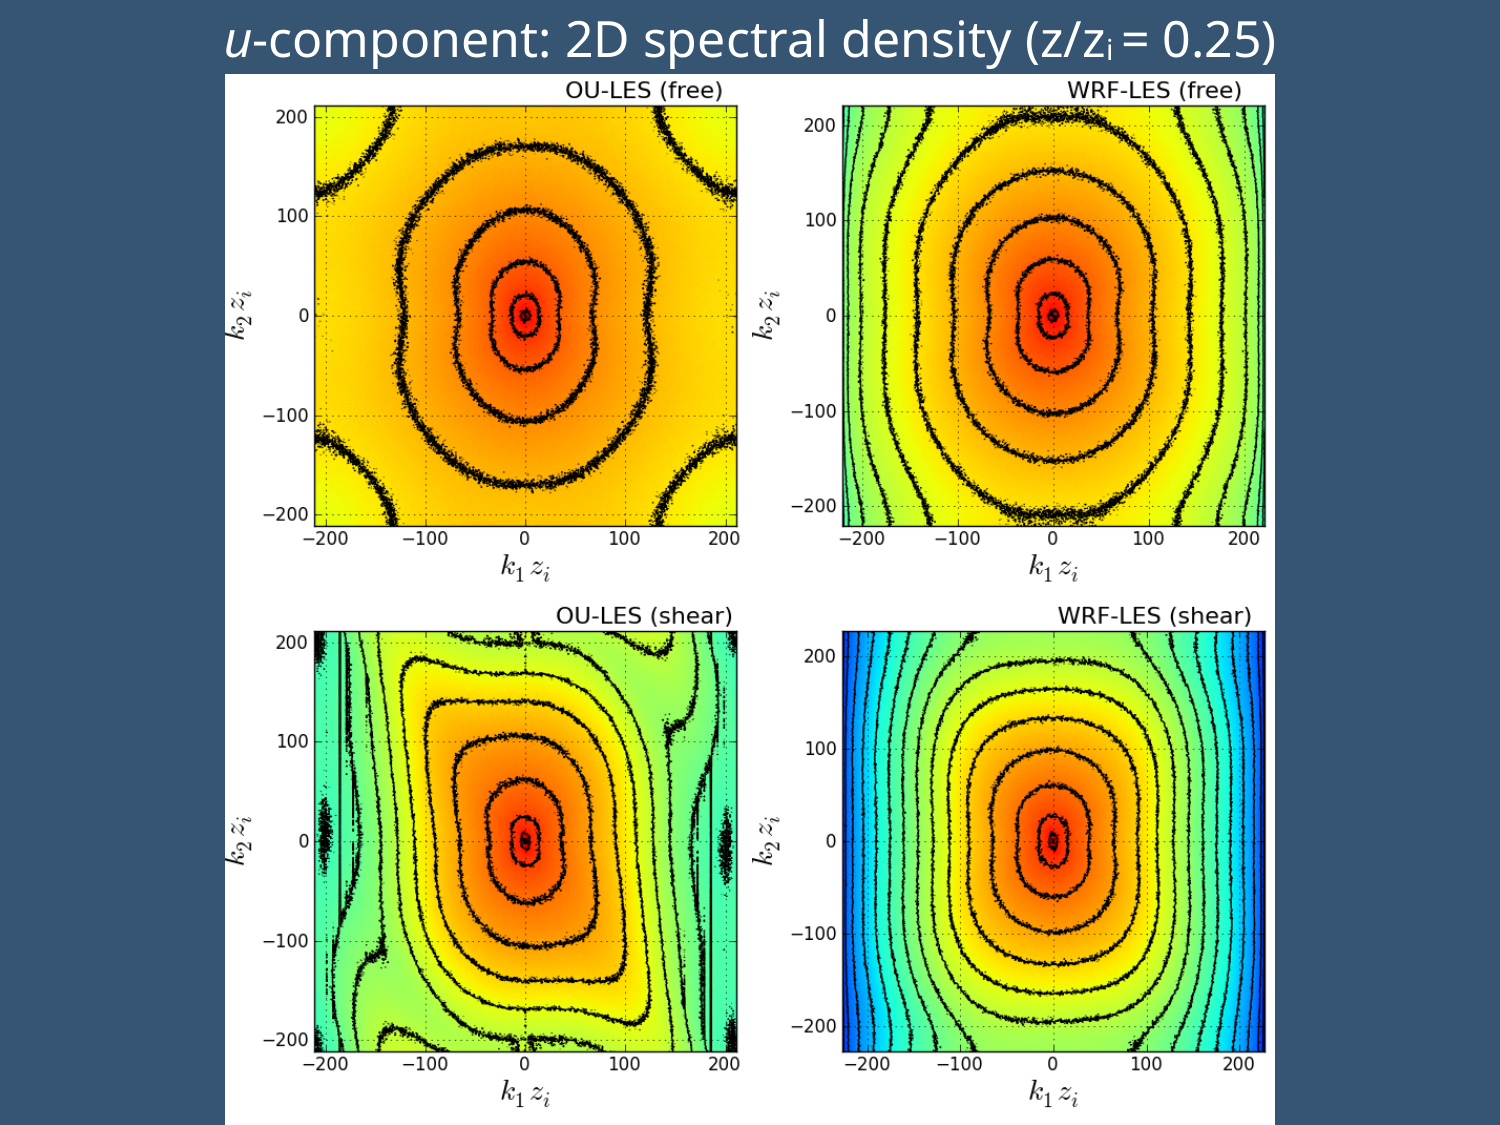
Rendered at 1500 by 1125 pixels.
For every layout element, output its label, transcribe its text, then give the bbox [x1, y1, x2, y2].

picture [224, 74, 1276, 1125]
title u-component: 2D spectral density (z/zi = 0.25) [0, 0, 1500, 75]
